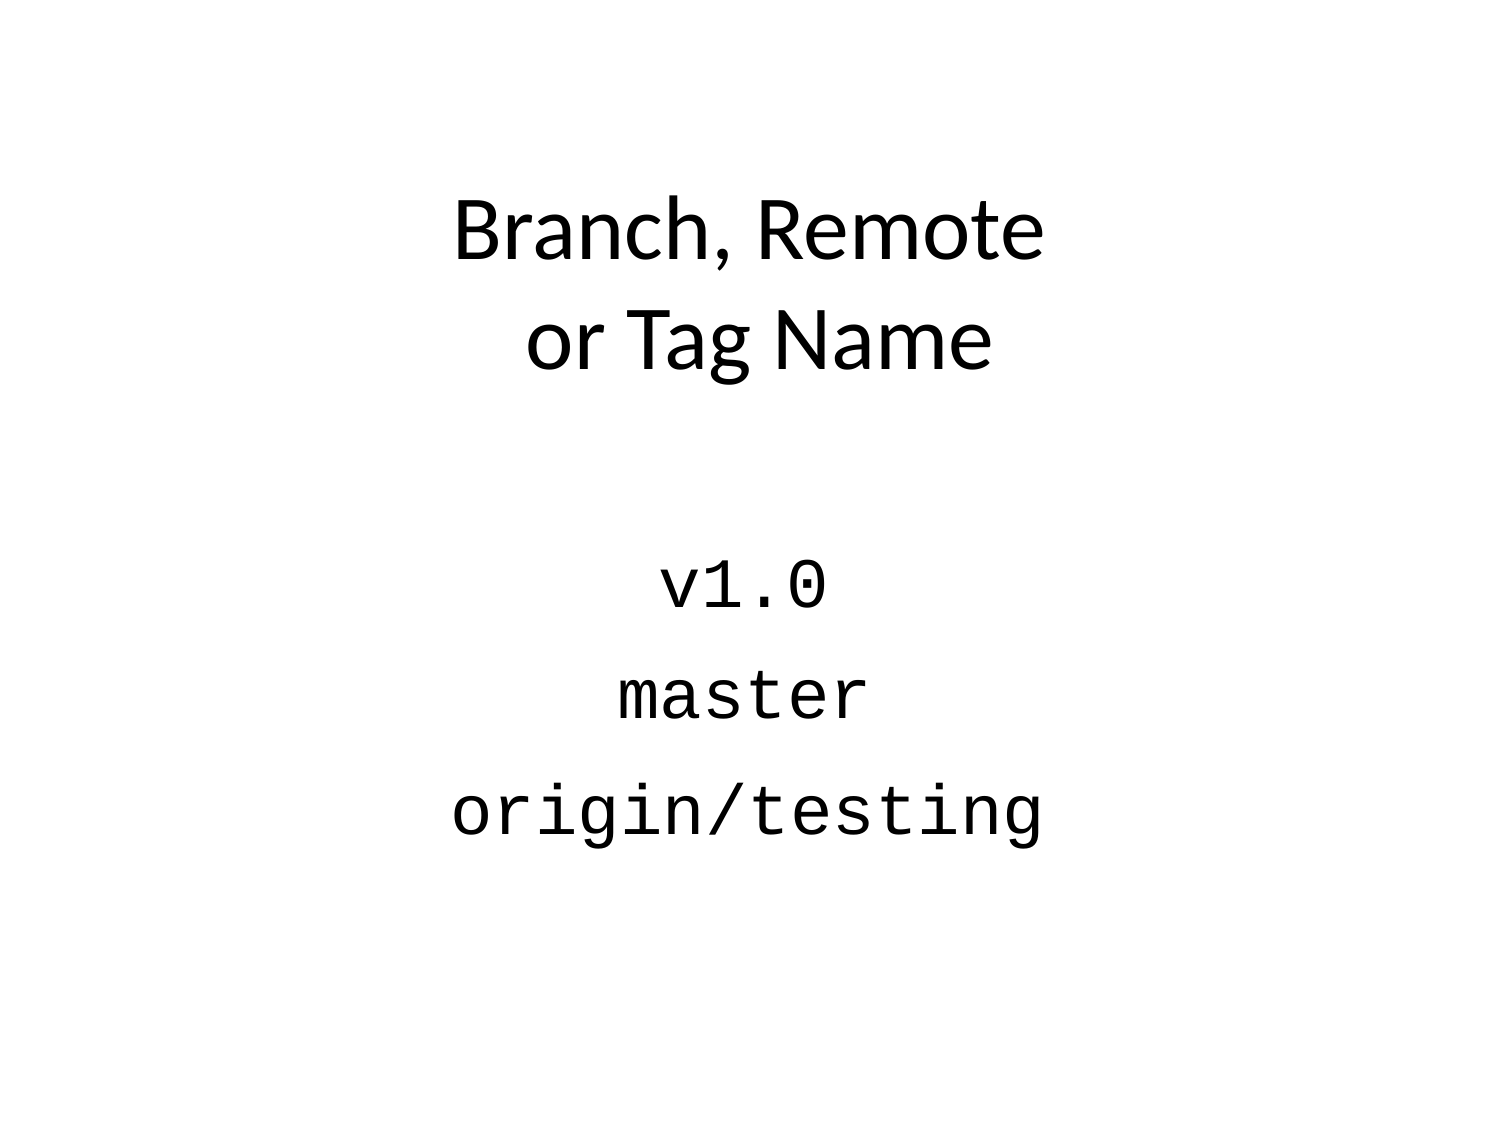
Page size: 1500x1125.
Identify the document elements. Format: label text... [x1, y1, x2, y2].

text_box origin/testing [450, 763, 1046, 849]
text_box master [617, 648, 873, 734]
text_box v1.0 [658, 536, 830, 622]
title Branch, Remote or Tag Name [146, 128, 1354, 427]
